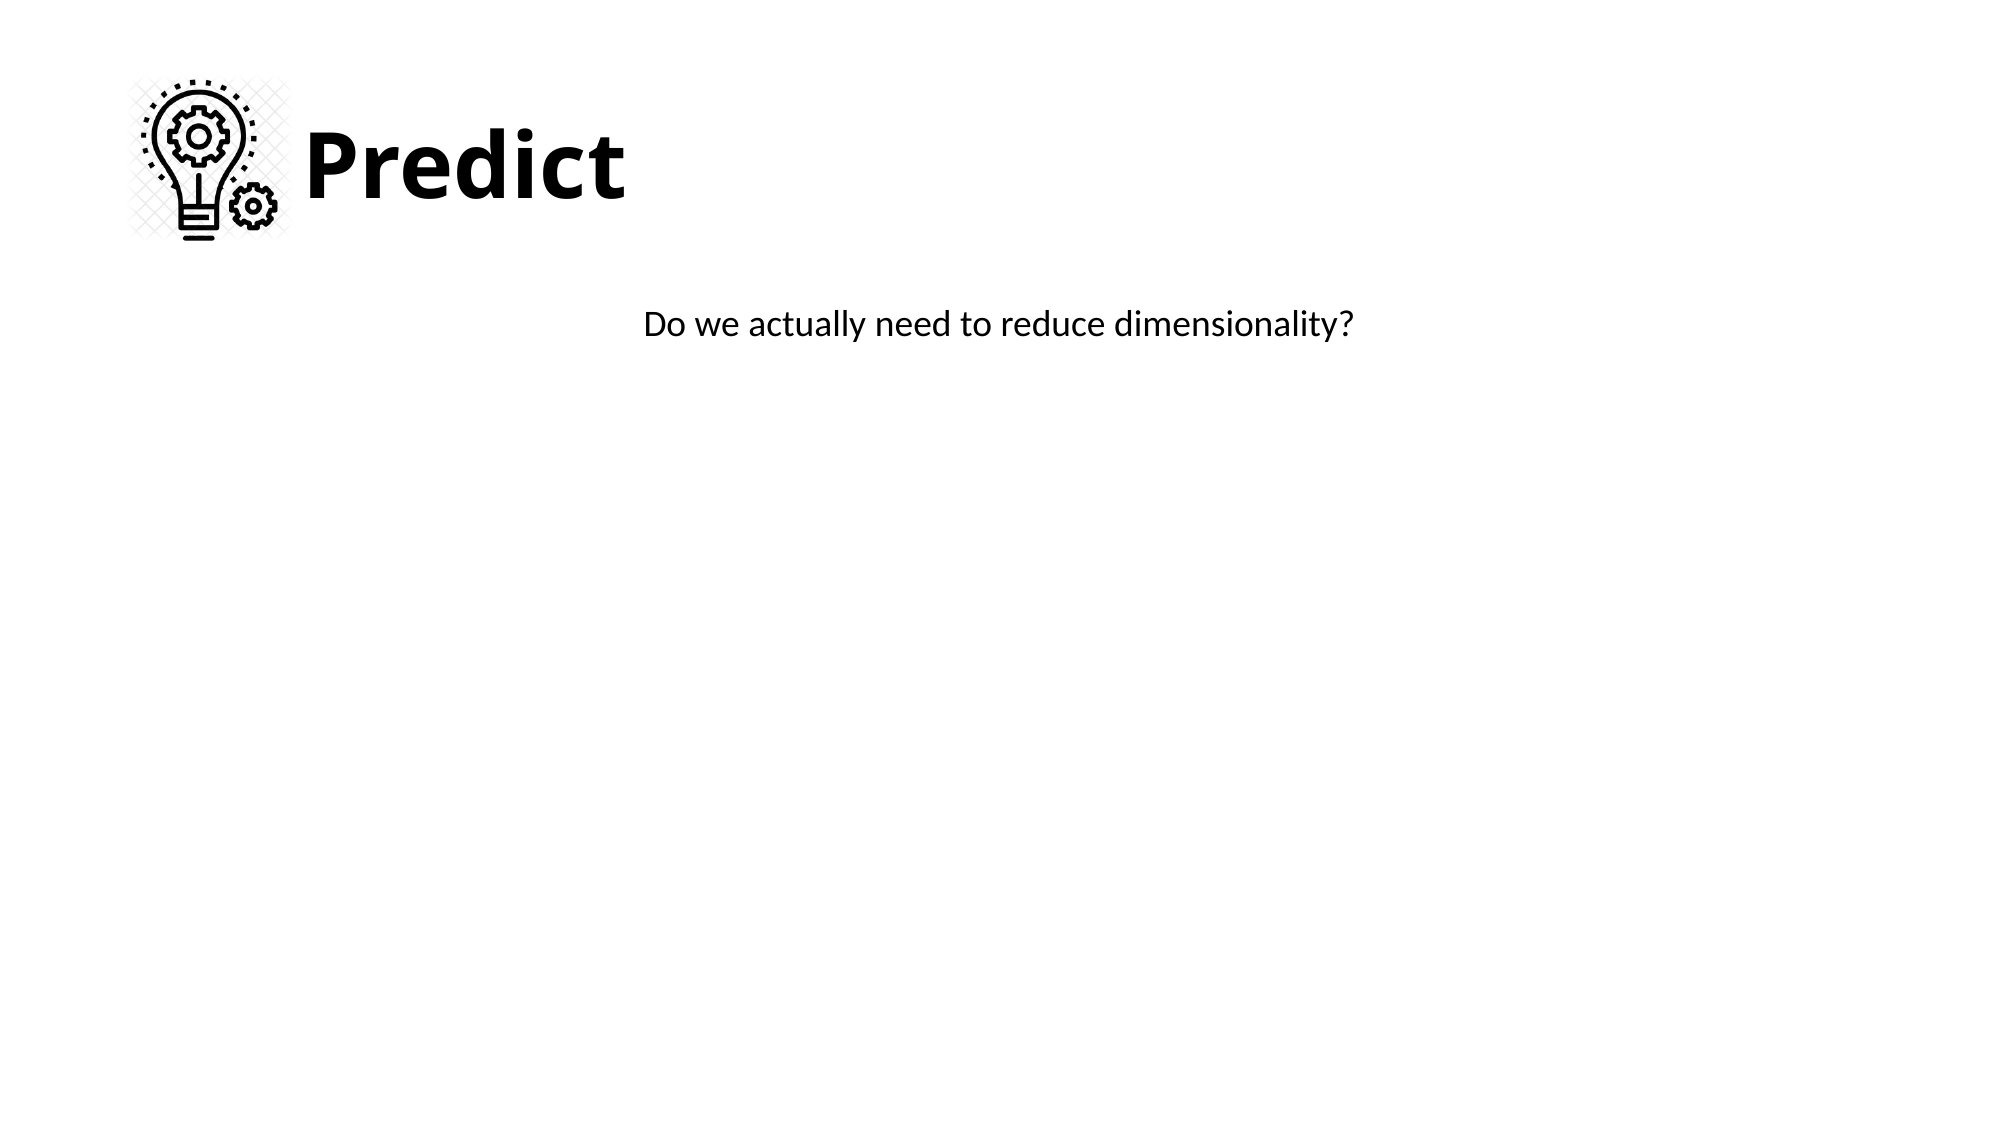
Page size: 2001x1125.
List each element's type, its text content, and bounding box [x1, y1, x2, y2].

title Predict [137, 59, 1863, 278]
picture [125, 74, 293, 241]
text_box Do we actually need to reduce dimensionality? [619, 291, 1381, 352]
